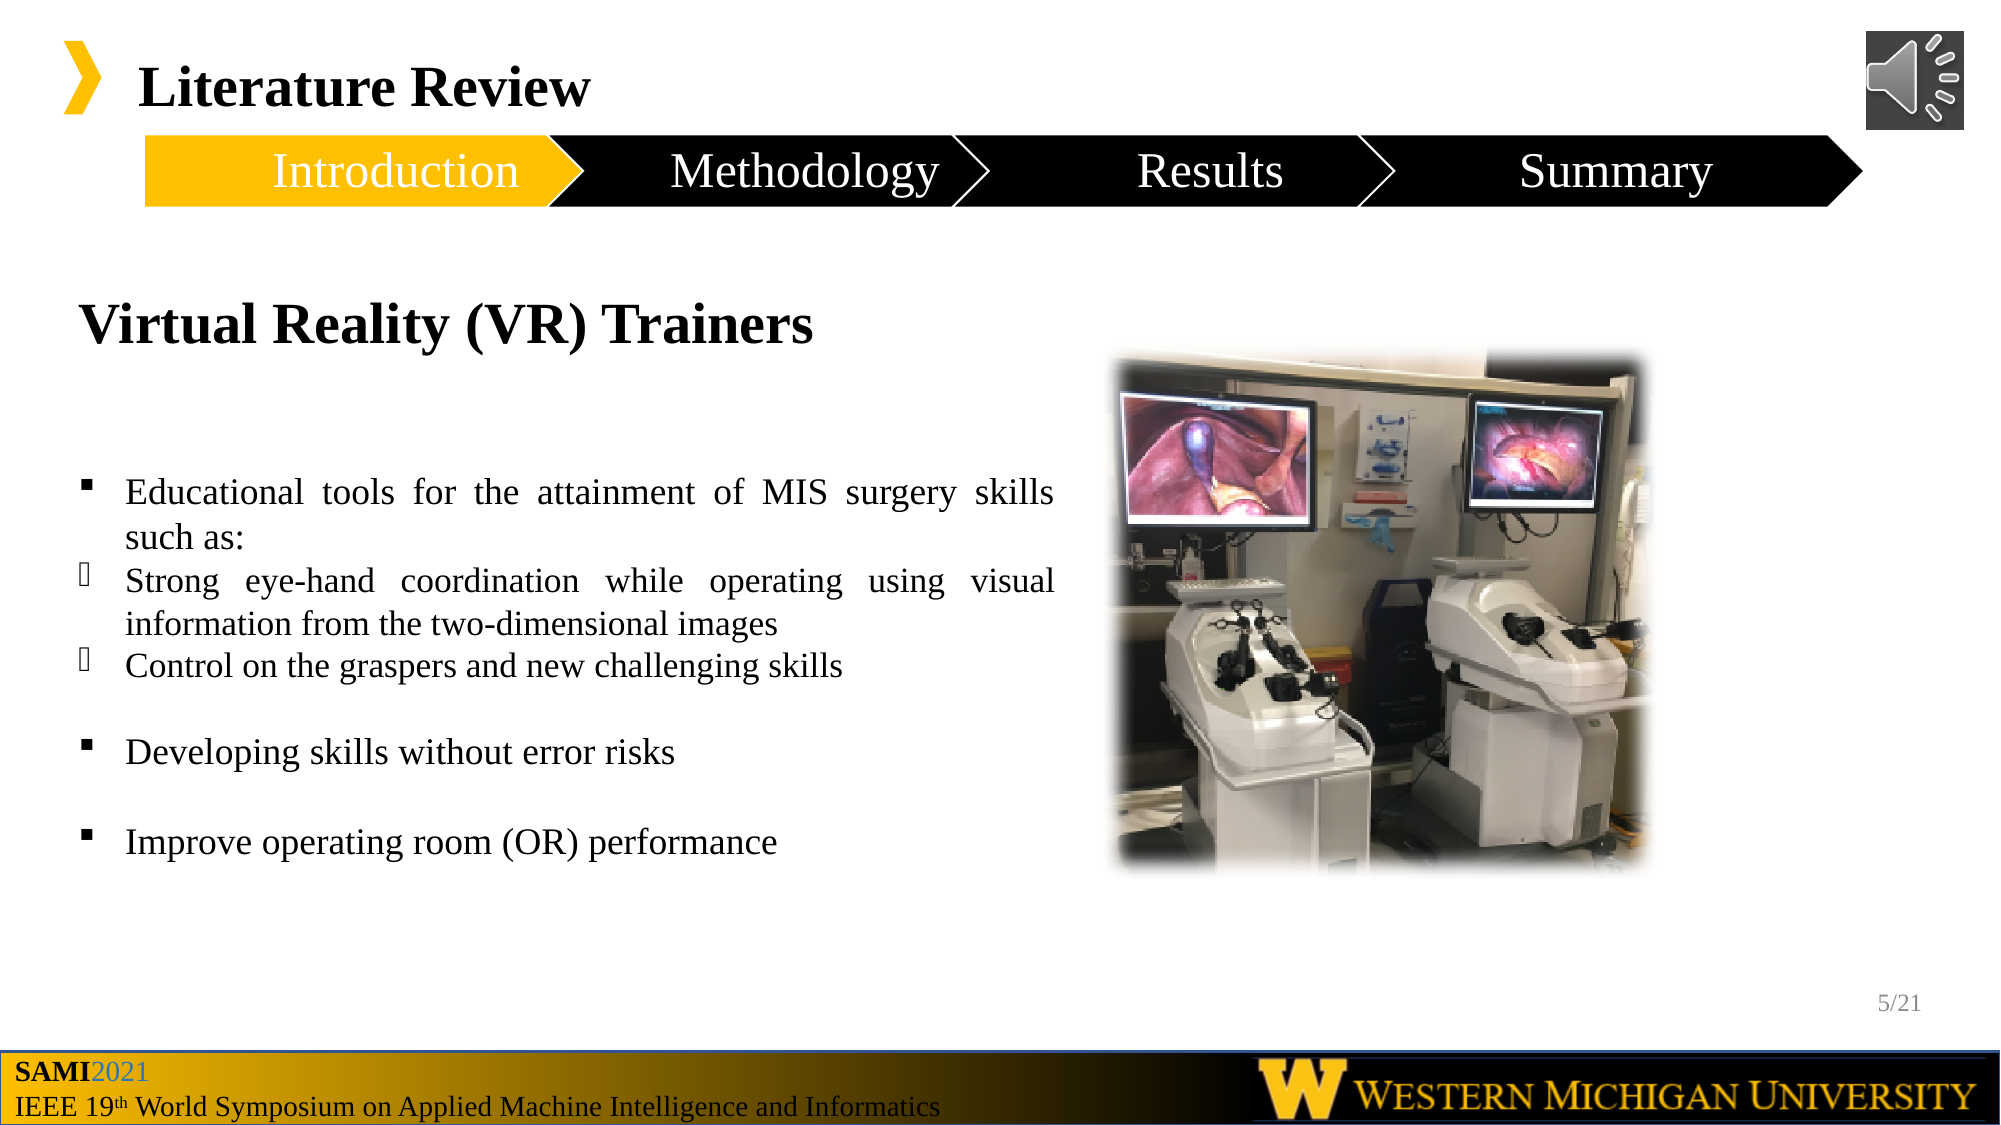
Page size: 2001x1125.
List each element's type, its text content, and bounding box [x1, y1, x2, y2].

text_box [61, 39, 103, 116]
picture [1250, 1057, 1986, 1122]
text_box SAMI2021 IEEE 19th World Symposium on Applied Machine Intelligence and Informatics [0, 1045, 1308, 1125]
picture [1101, 342, 1658, 880]
text_box Literature Review [123, 40, 1074, 126]
text_box Educational tools for the attainment of MIS surgery skills such as: Strong eye-hand coordination while operating using visual information from the two-dimensional images Control on the graspers and new challenging skills Developing skills without error risks Improve operating room (OR) performance [63, 459, 1071, 870]
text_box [140, 134, 1866, 208]
picture [1865, 30, 1966, 131]
text_box [1308, 1050, 2000, 1125]
slide_number 5/21 [1795, 959, 2000, 1043]
list Virtual Reality (VR) Trainers [63, 286, 950, 414]
